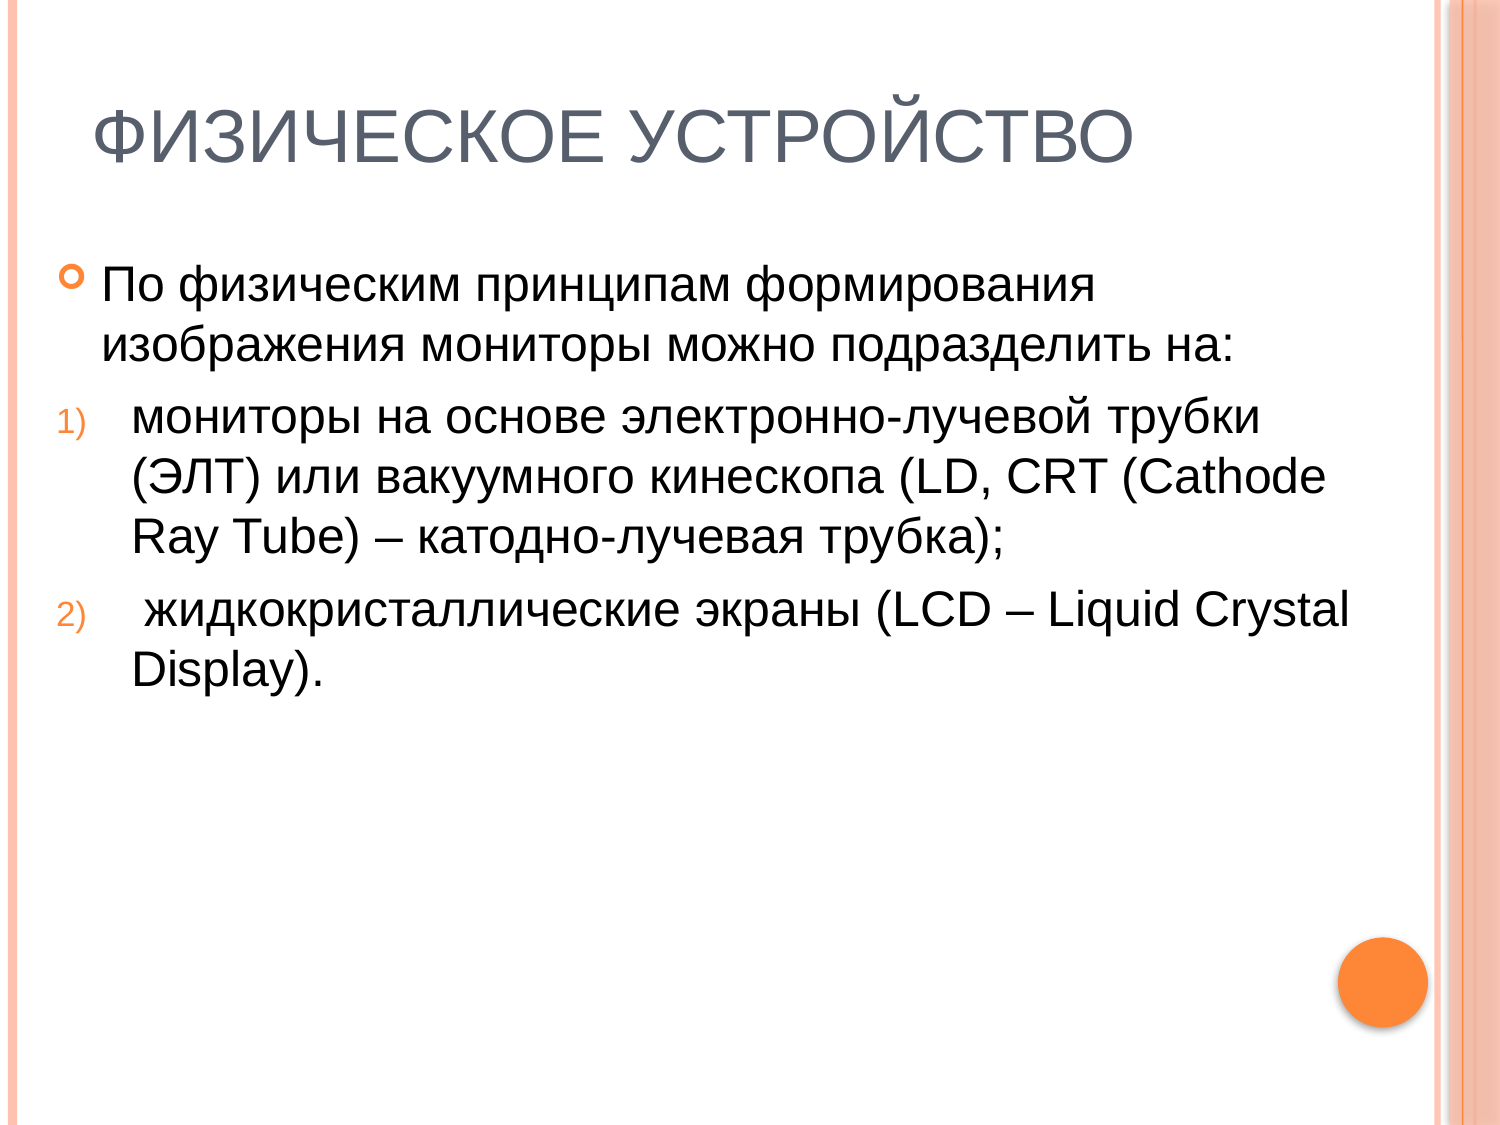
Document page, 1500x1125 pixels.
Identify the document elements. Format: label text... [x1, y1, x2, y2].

list По физическим принципам формирования изображения мониторы можно подразделить на: мониторы на основе электронно-лучевой трубки (ЭЛТ) или вакуумного кинескопа (LD, CRT (Cathode Ray Tube) – катодно-лучевая трубка); жидкокристаллические экраны (LCD – Liquid Crystal Display). [41, 243, 1377, 965]
title Физическое устройство [76, 30, 1302, 186]
